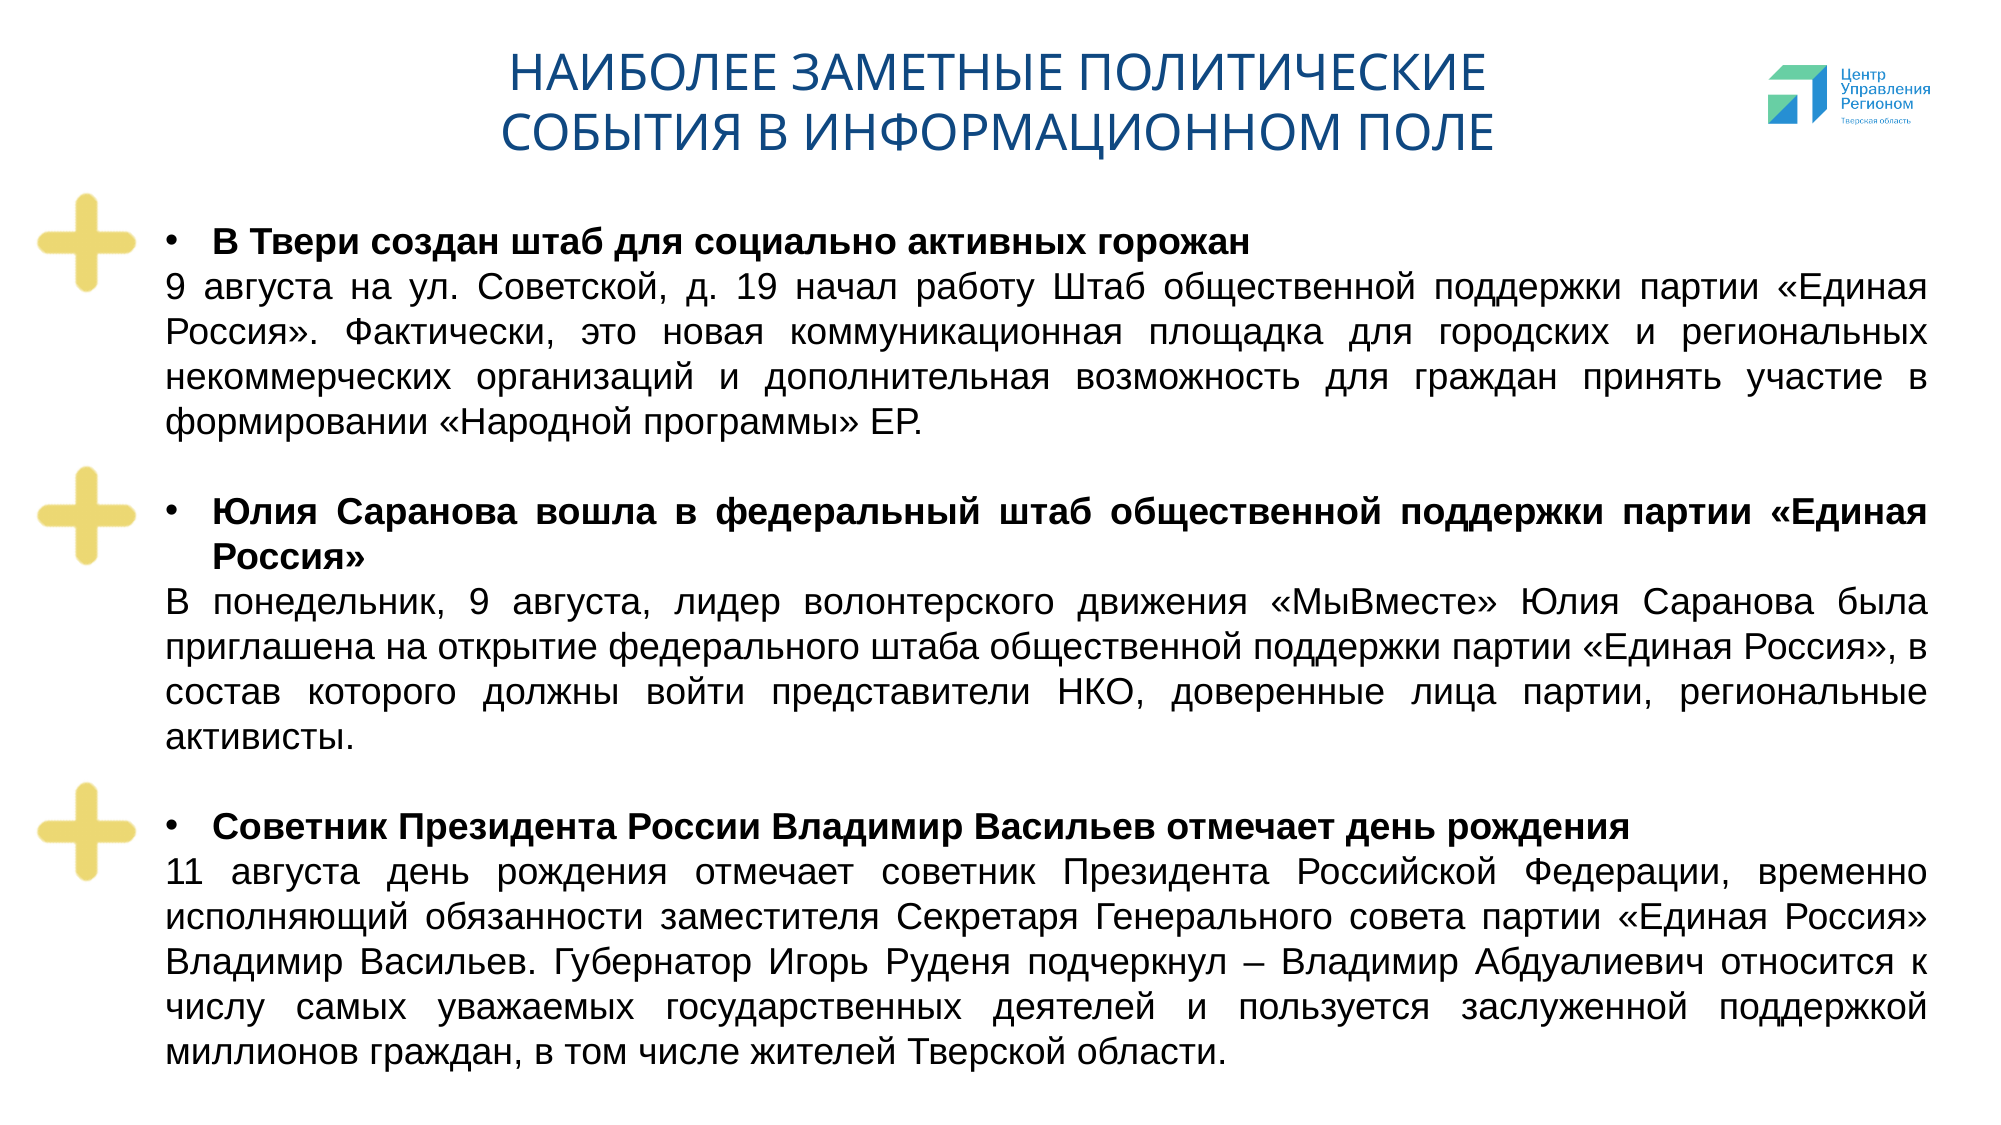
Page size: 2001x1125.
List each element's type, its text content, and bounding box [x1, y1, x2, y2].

picture [33, 462, 140, 569]
picture [33, 189, 140, 296]
text_box В Твери создан штаб для социально активных горожан 9 августа на ул. Советской, д. 19 начал работу Штаб общественной поддержки партии «Единая Россия». Фактически, это новая коммуникационная площадка для городских и региональных некоммерческих организаций и дополнительная возможность для граждан принять участие в формировании «Народной программы» ЕР. Юлия Саранова вошла в федеральный штаб общественной поддержки партии «Единая Россия» В понедельник, 9 августа, лидер волонтерского движения «МыВместе» Юлия Саранова была приглашена на открытие федерального штаба общественной поддержки партии «Единая Россия», в состав которого должны войти представители НКО, доверенные лица партии, региональные активисты. Советник Президента России Владимир Васильев отмечает день рождения 11 августа день рождения отмечает советник Президента Российской Федерации, временно исполняющий обязанности заместителя Секретаря Генерального совета партии «Единая Россия» Владимир Васильев. Губернатор Игорь Руденя подчеркнул – Владимир Абдуалиевич относится к числу самых уважаемых государственных деятелей и пользуется заслуженной поддержкой миллионов граждан, в том числе жителей Тверской области. [150, 209, 1944, 1080]
text_box НАИБОЛЕЕ ЗАМЕТНЫЕ ПОЛИТИЧЕСКИЕ СОБЫТИЯ В ИНФОРМАЦИОННОМ ПОЛЕ [0, 32, 1997, 169]
picture [33, 778, 140, 885]
